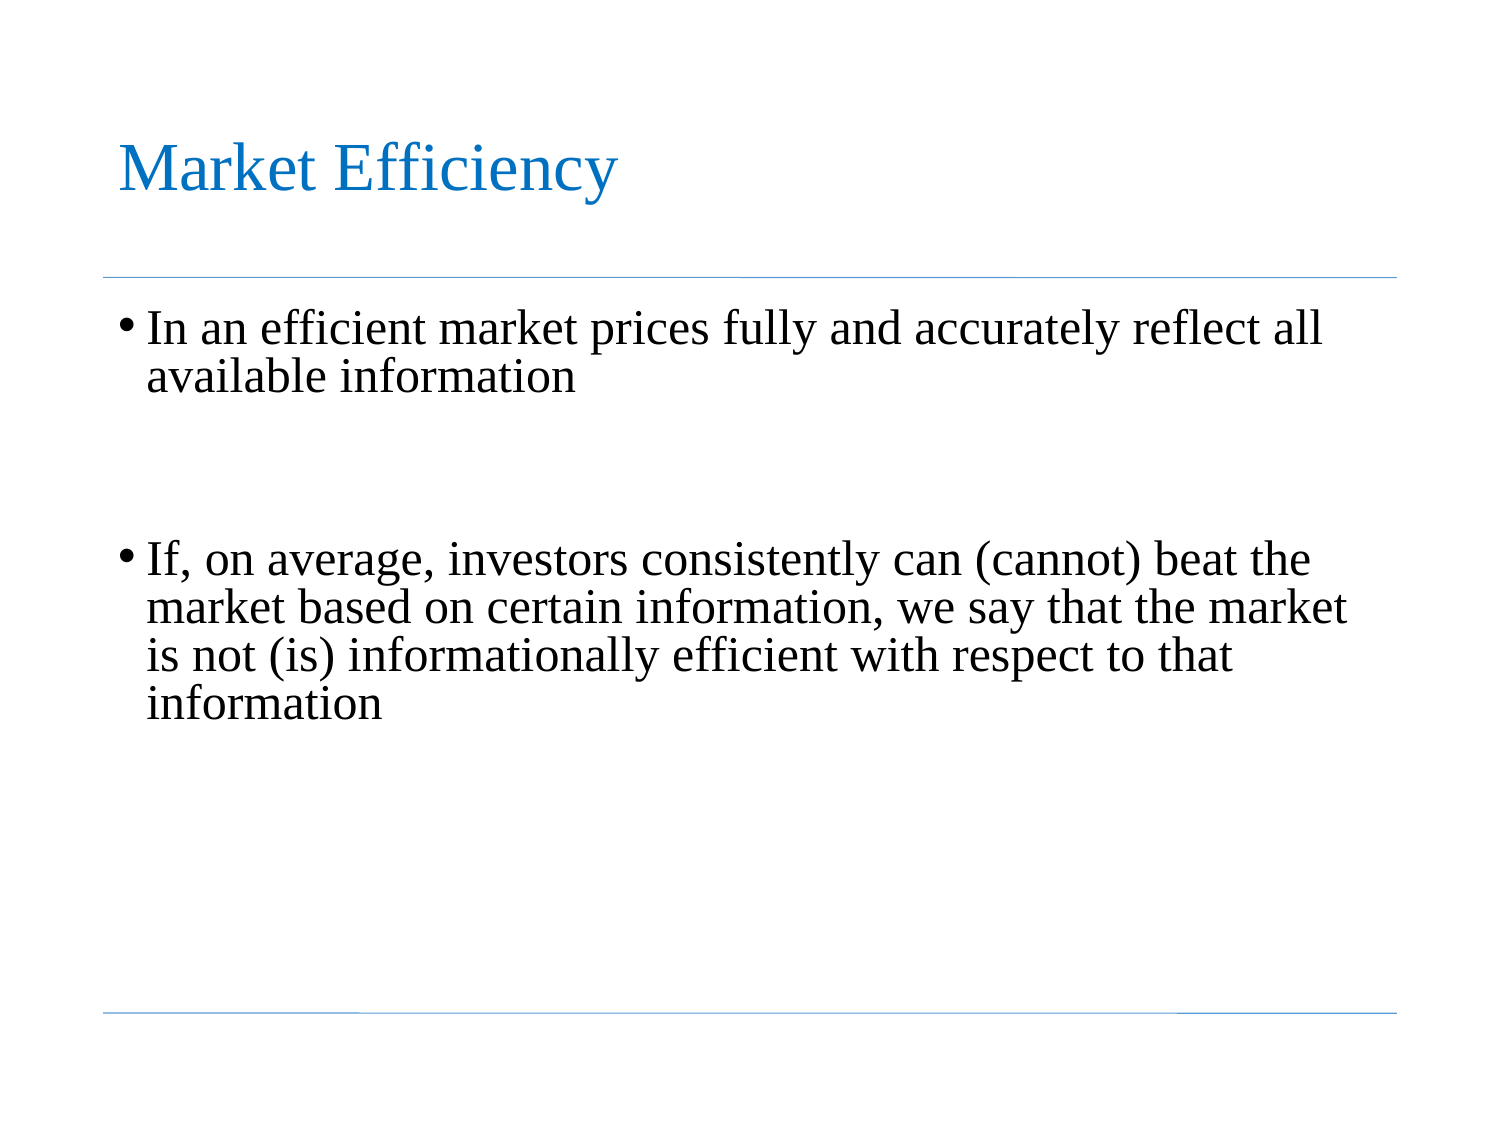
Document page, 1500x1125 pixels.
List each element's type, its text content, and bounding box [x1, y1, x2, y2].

title Market Efficiency [103, 59, 1397, 278]
list In an efficient market prices fully and accurately reflect all available information If, on average, investors consistently can (cannot) beat the market based on certain information, we say that the market is not (is) informationally efficient with respect to that information [103, 298, 1397, 1013]
